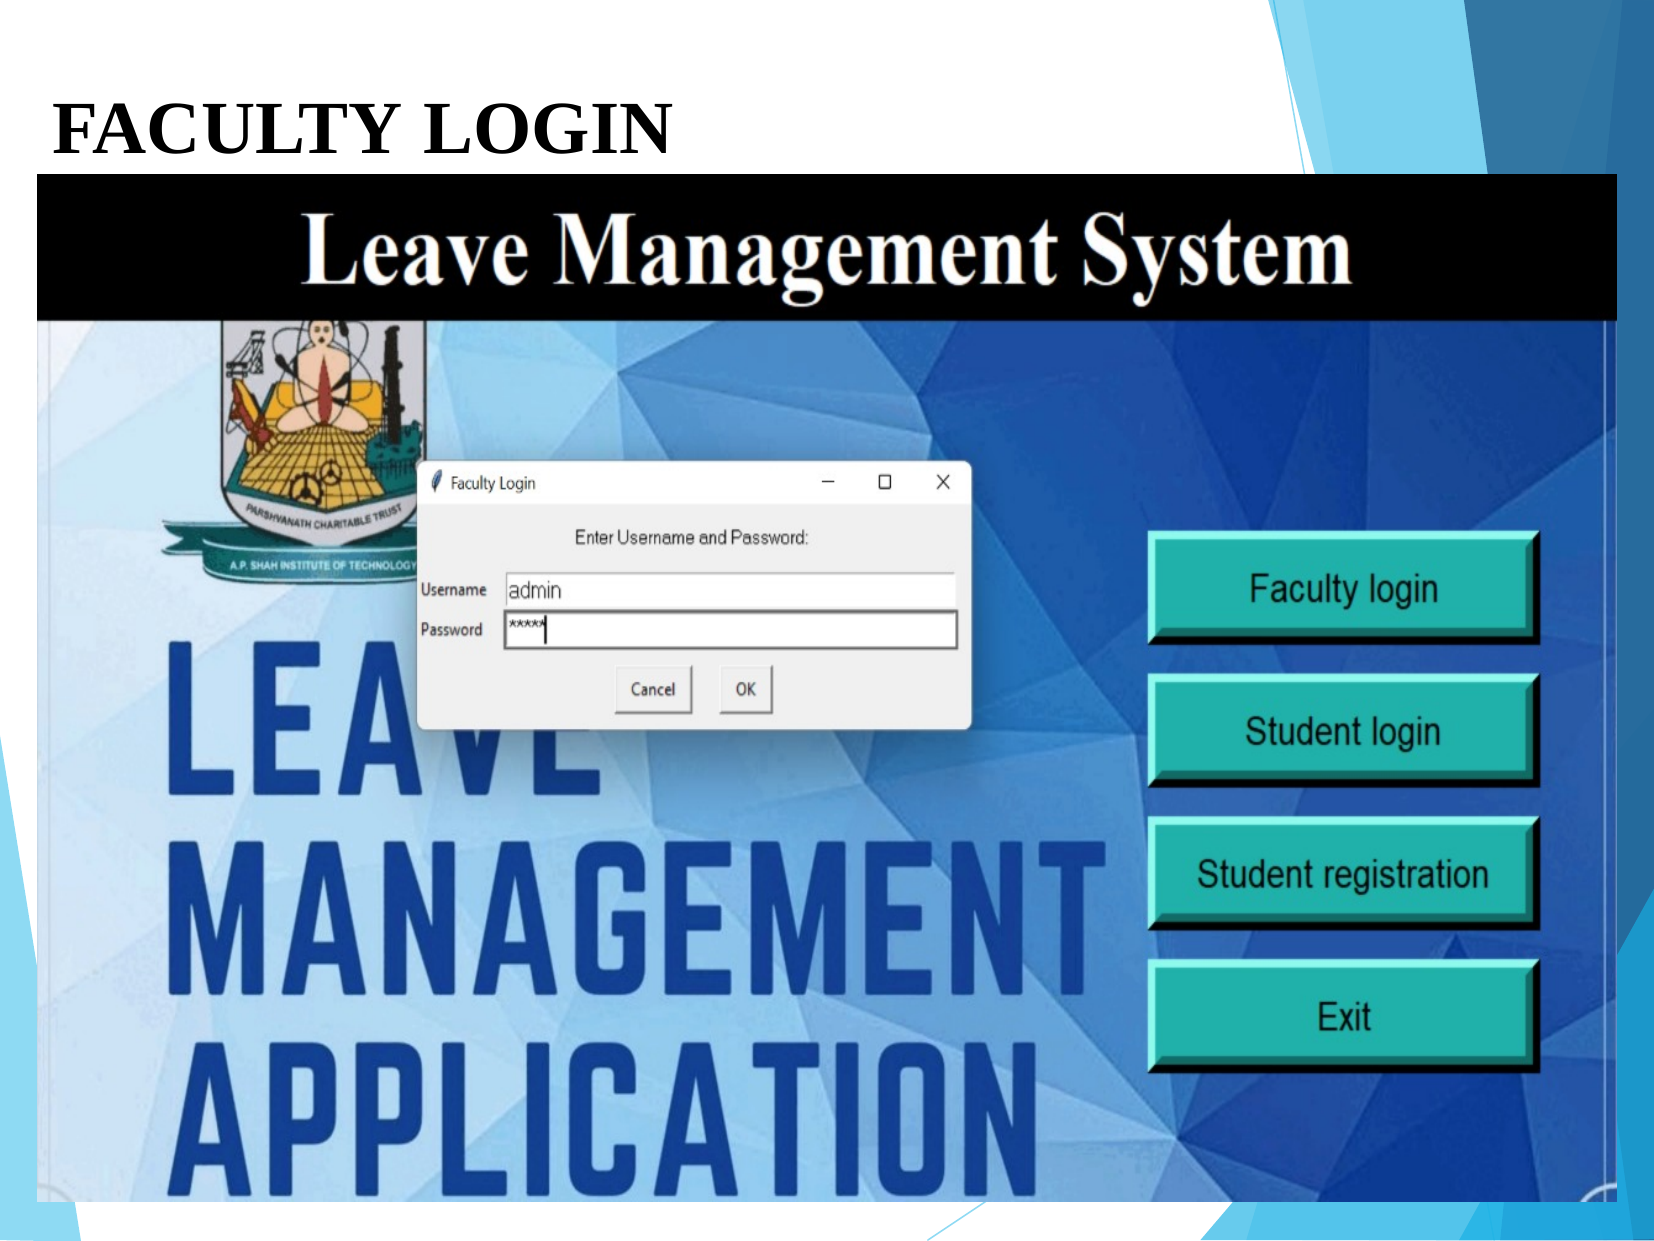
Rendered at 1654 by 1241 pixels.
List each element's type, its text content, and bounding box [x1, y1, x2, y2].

picture [37, 174, 1617, 1203]
title FACULTY LOGIN [37, 62, 1258, 173]
